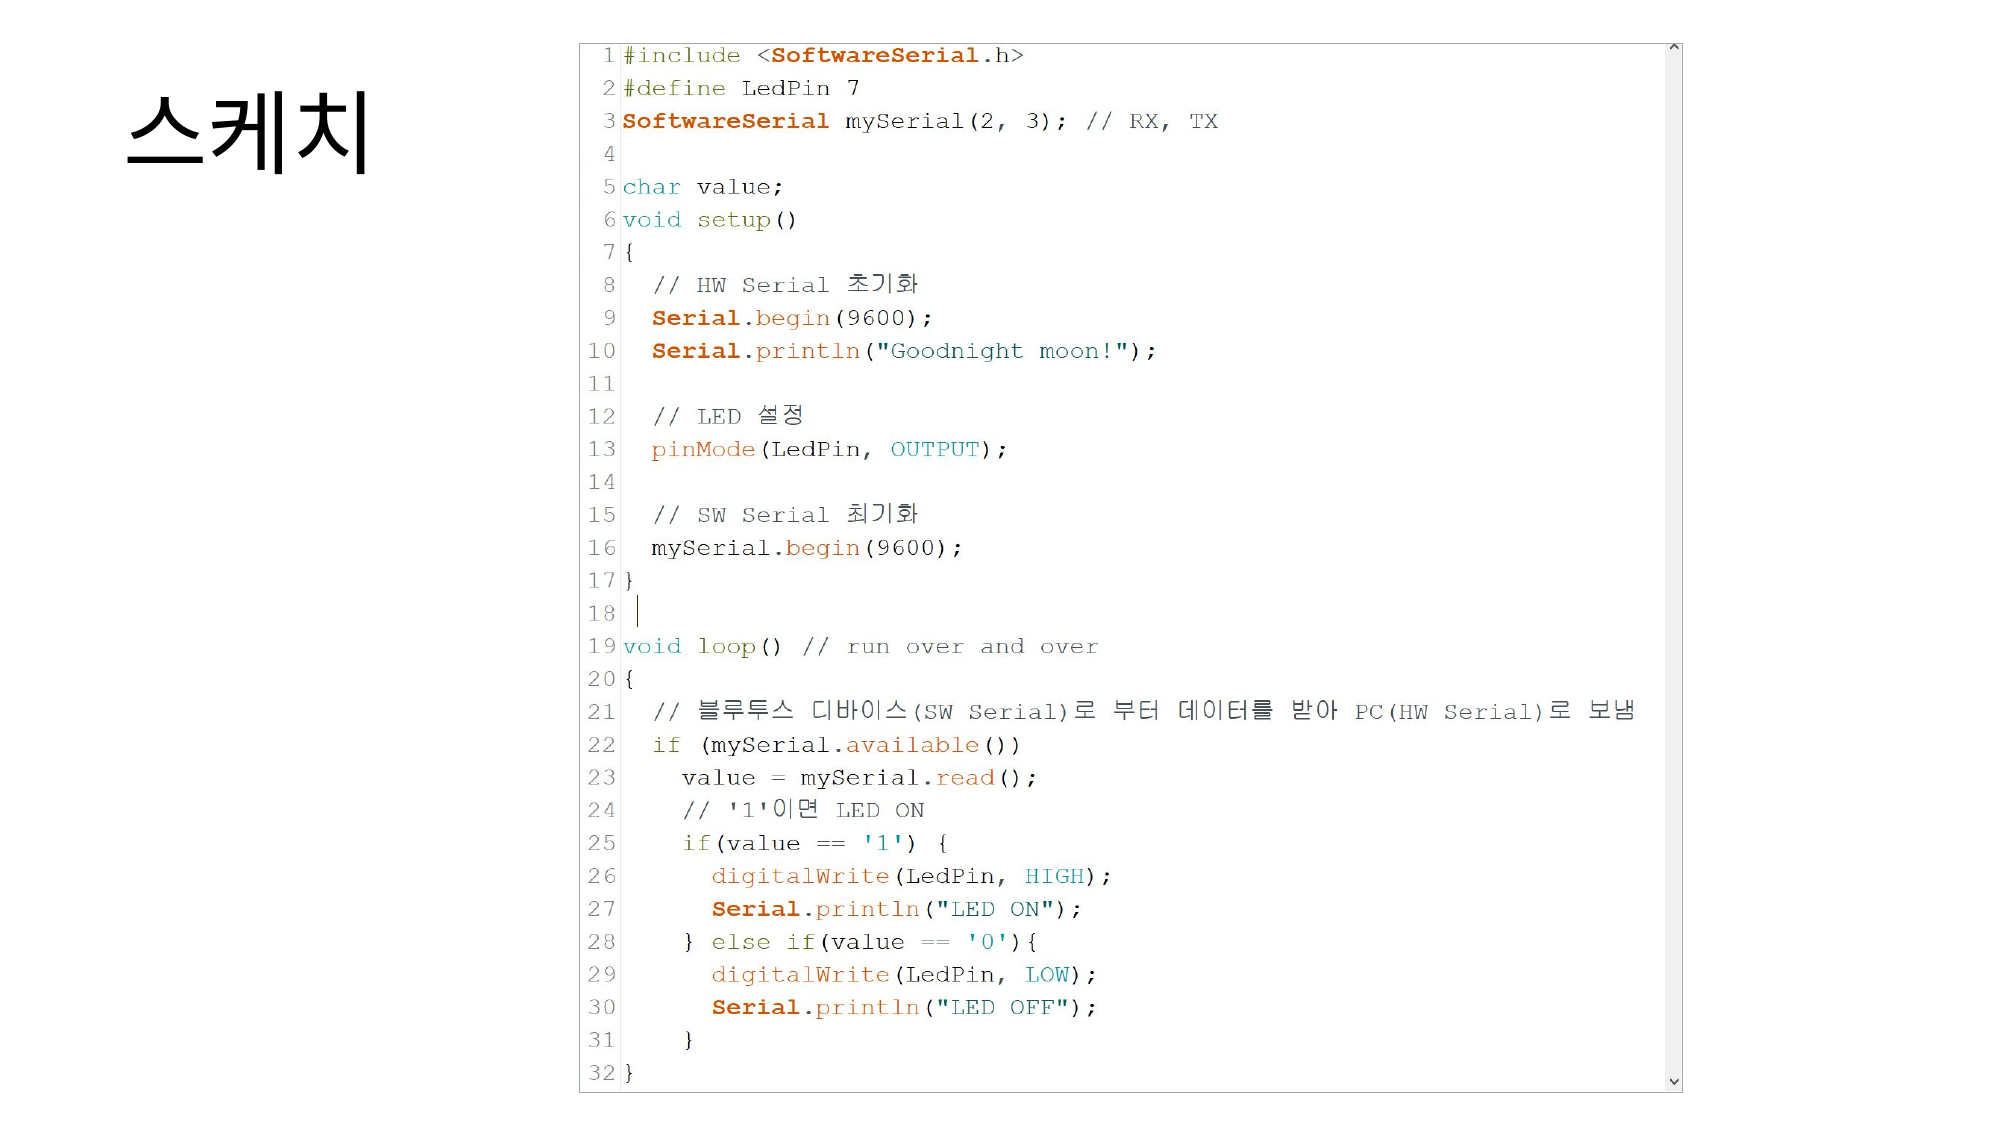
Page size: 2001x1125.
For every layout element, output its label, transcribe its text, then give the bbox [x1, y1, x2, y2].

title 스케치 [108, 76, 470, 199]
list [579, 43, 1682, 1093]
